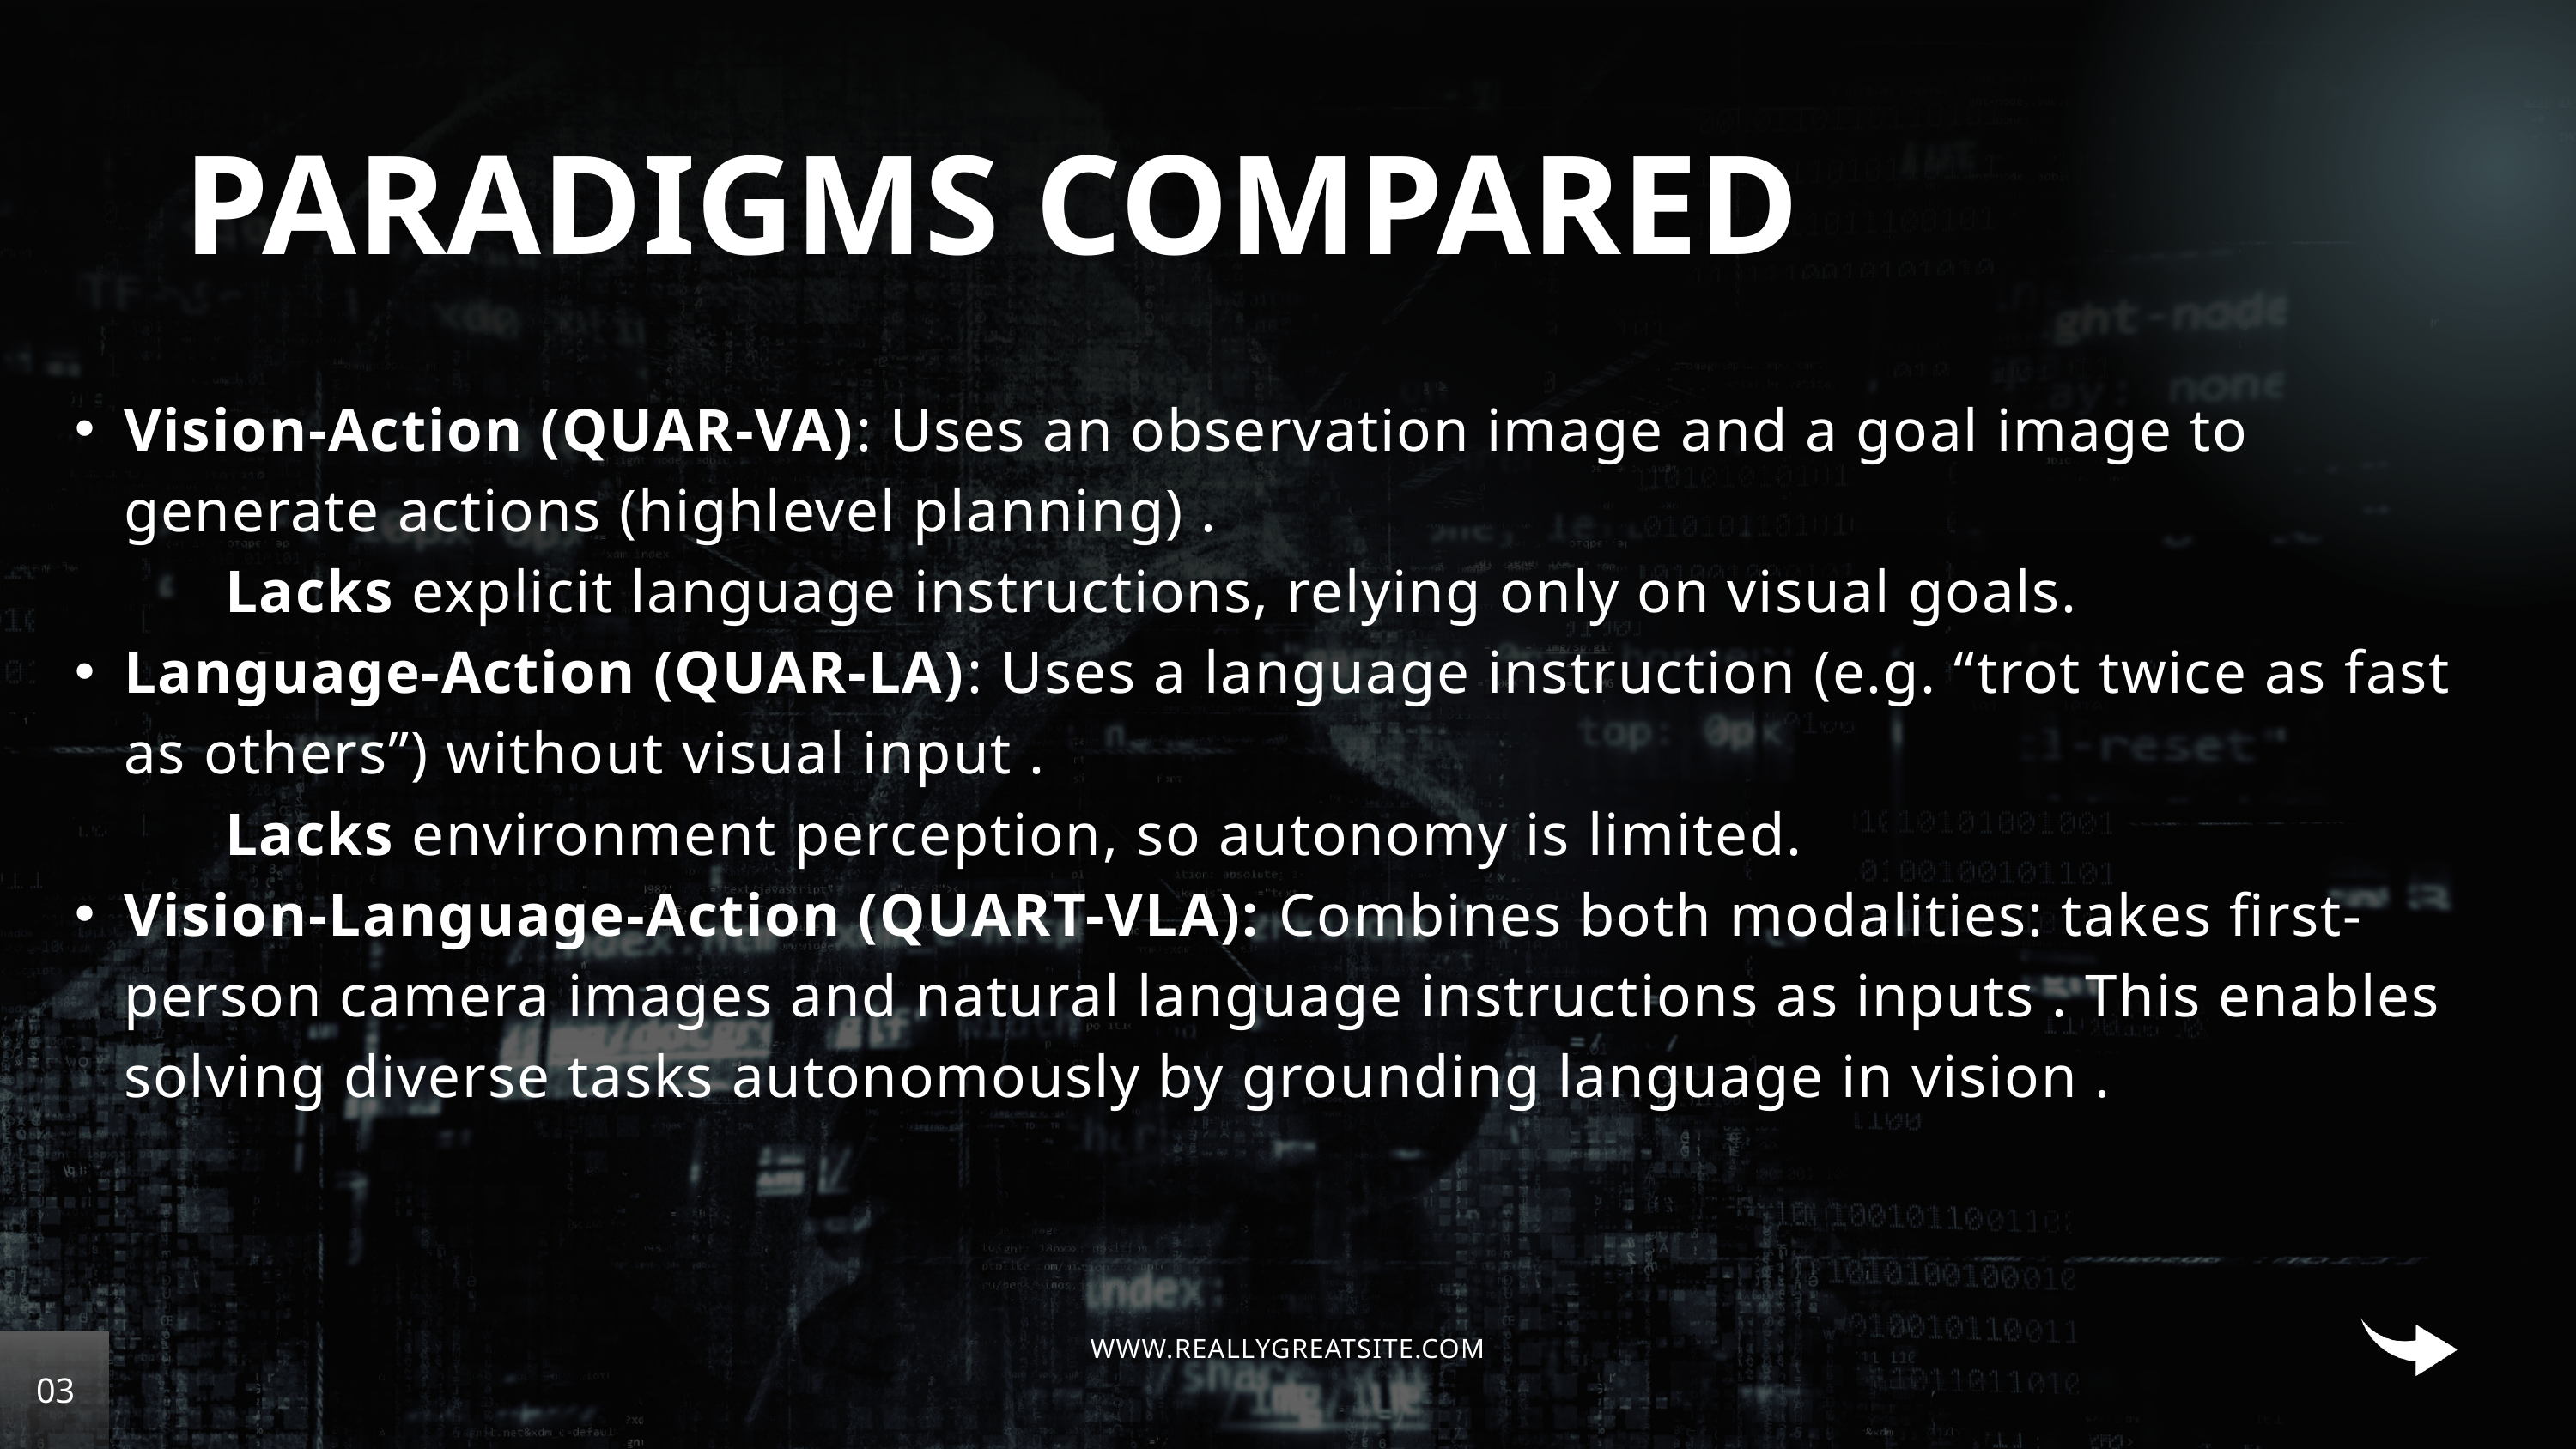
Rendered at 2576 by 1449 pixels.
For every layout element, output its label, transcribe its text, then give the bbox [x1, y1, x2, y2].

text_box [0, 1072, 2576, 1449]
text_box Vision-Action (QUAR-VA): Uses an observation image and a goal image to generate actions (highlevel planning) . Lacks explicit language instructions, relying only on visual goals. Language-Action (QUAR-LA): Uses a language instruction (e.g. “trot twice as fast as others”) without visual input . Lacks environment perception, so autonomy is limited. Vision-Language-Action (QUART-VLA): Combines both modalities: takes first-person camera images and natural language instructions as inputs . This enables solving diverse tasks autonomously by grounding language in vision . [25, 1072, 2488, 1110]
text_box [0, 1331, 109, 1449]
text_box [2360, 1318, 2458, 1377]
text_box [0, 0, 2576, 1063]
text_box WWW.REALLYGREATSITE.COM [1030, 1326, 1546, 1364]
